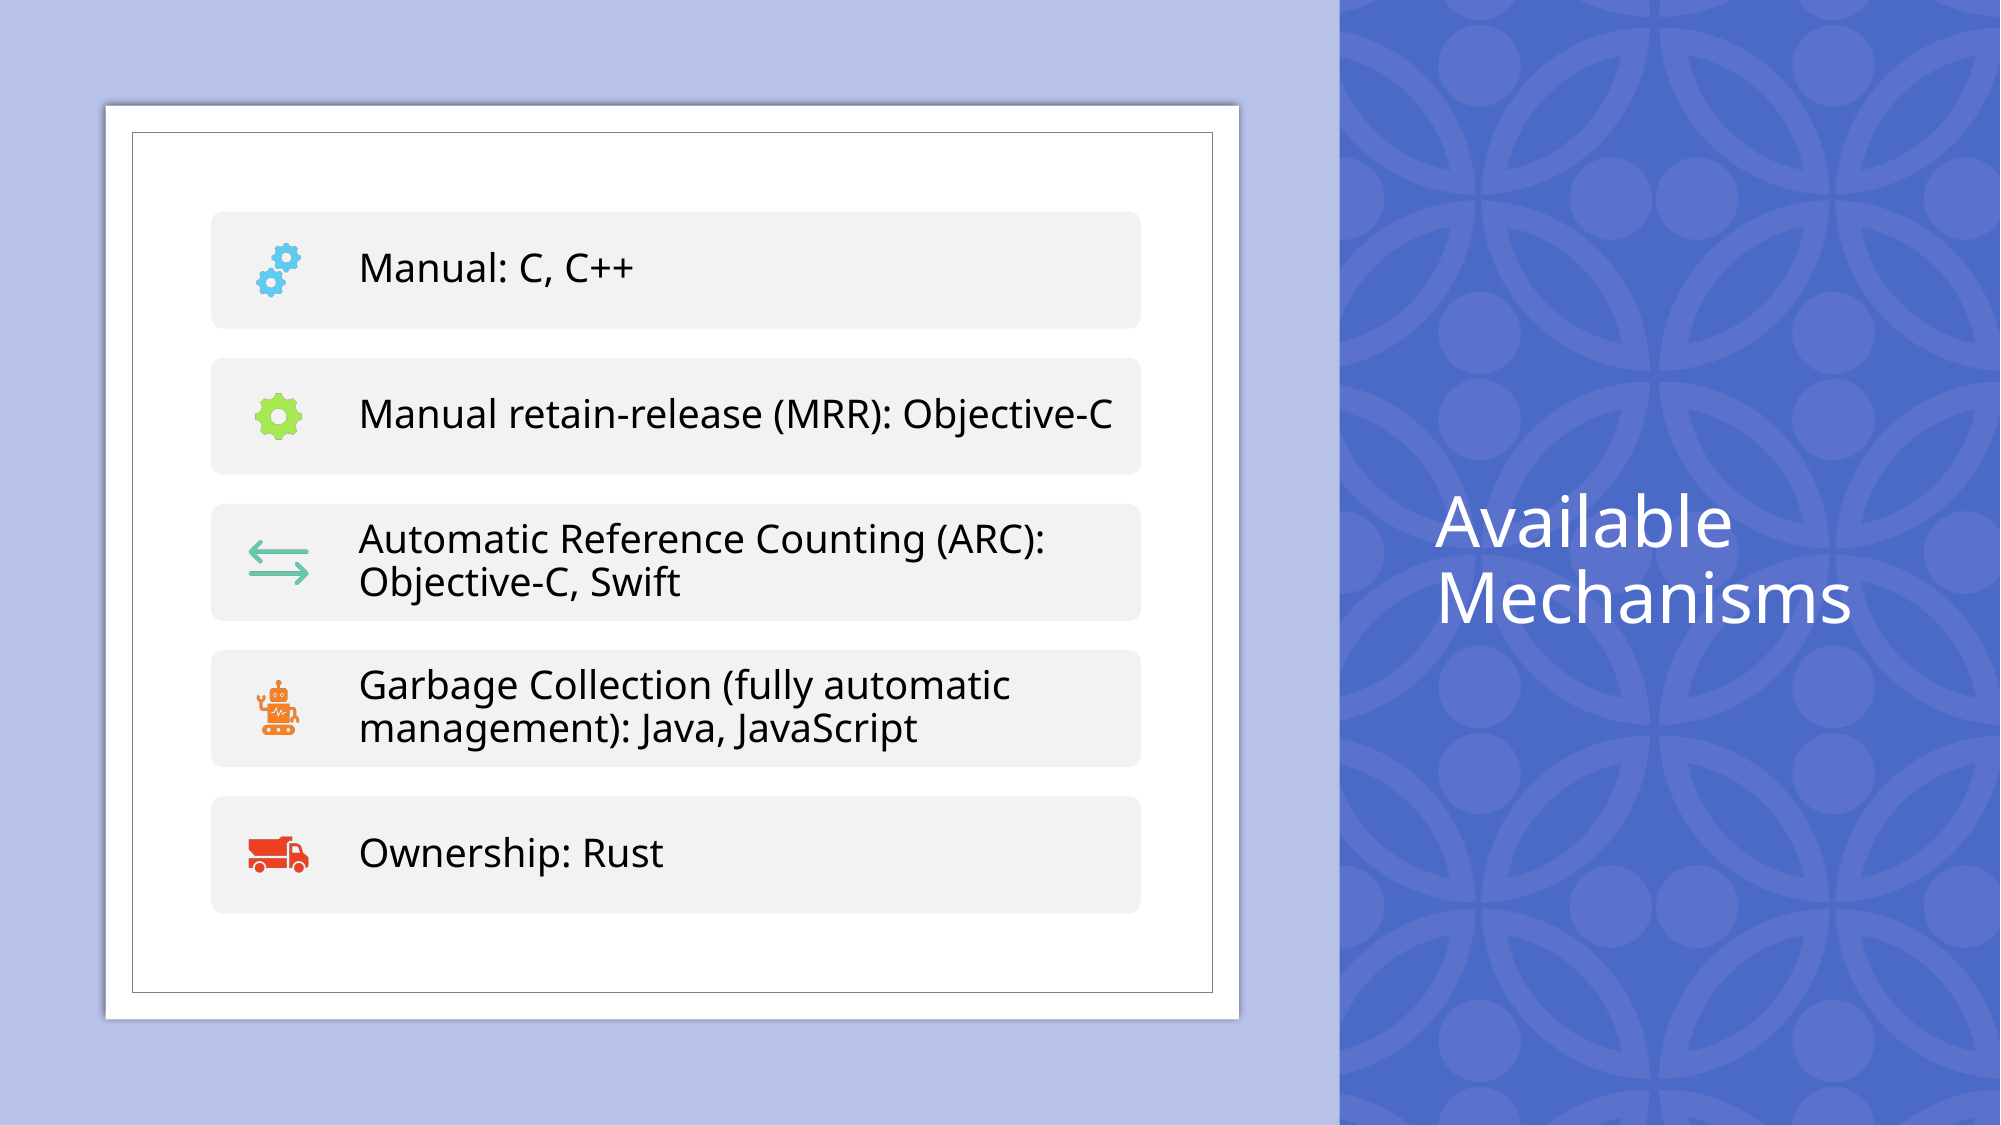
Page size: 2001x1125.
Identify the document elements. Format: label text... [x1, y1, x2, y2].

text_box [105, 105, 1239, 1020]
text_box [0, 0, 1339, 1125]
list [211, 211, 1141, 914]
title Available Mechanisms [1420, 105, 1895, 1020]
text_box [1339, 0, 2000, 1125]
text_box [132, 132, 1213, 993]
